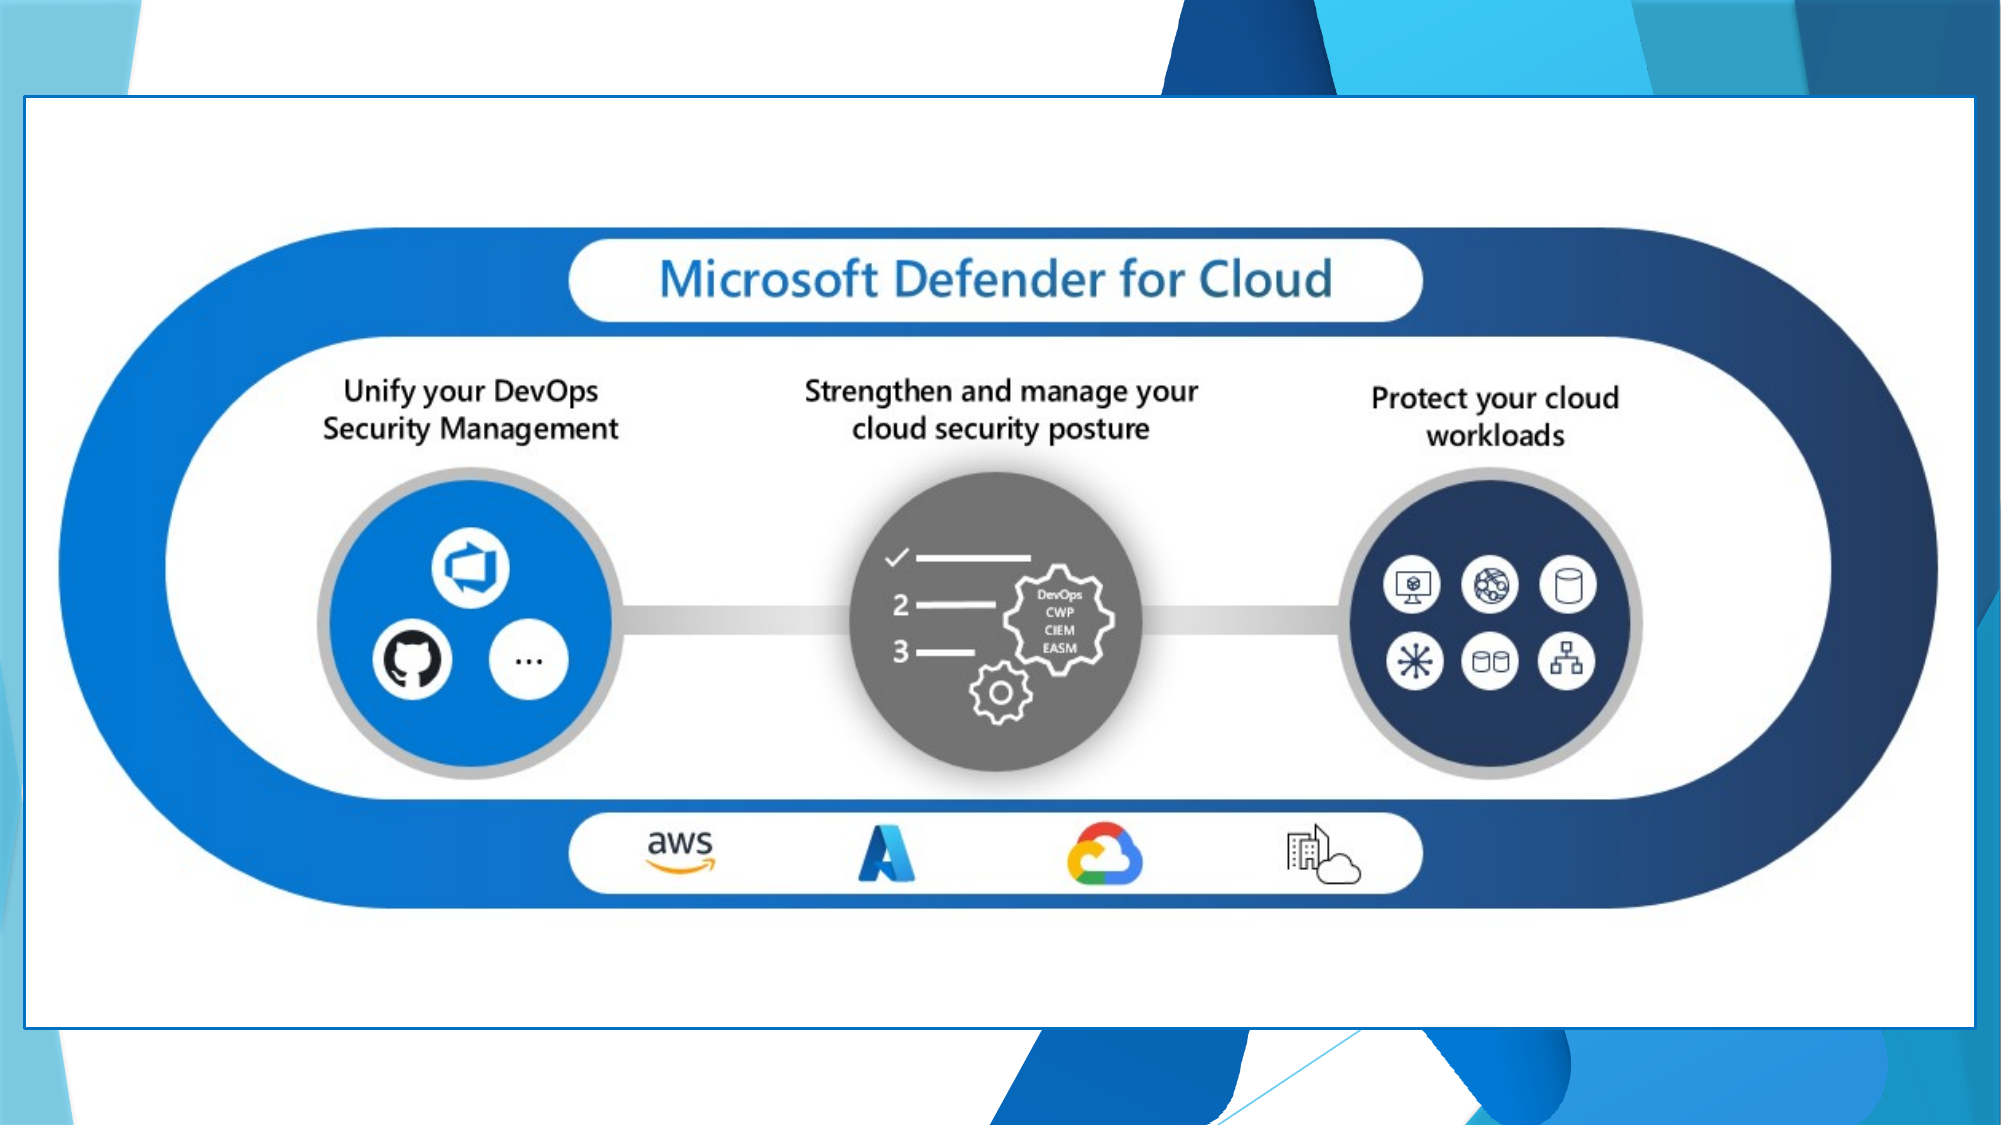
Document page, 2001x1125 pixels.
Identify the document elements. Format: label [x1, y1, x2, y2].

text_box [23, 95, 972, 1030]
text_box [1935, 95, 1977, 1030]
picture [35, 0, 1960, 1125]
